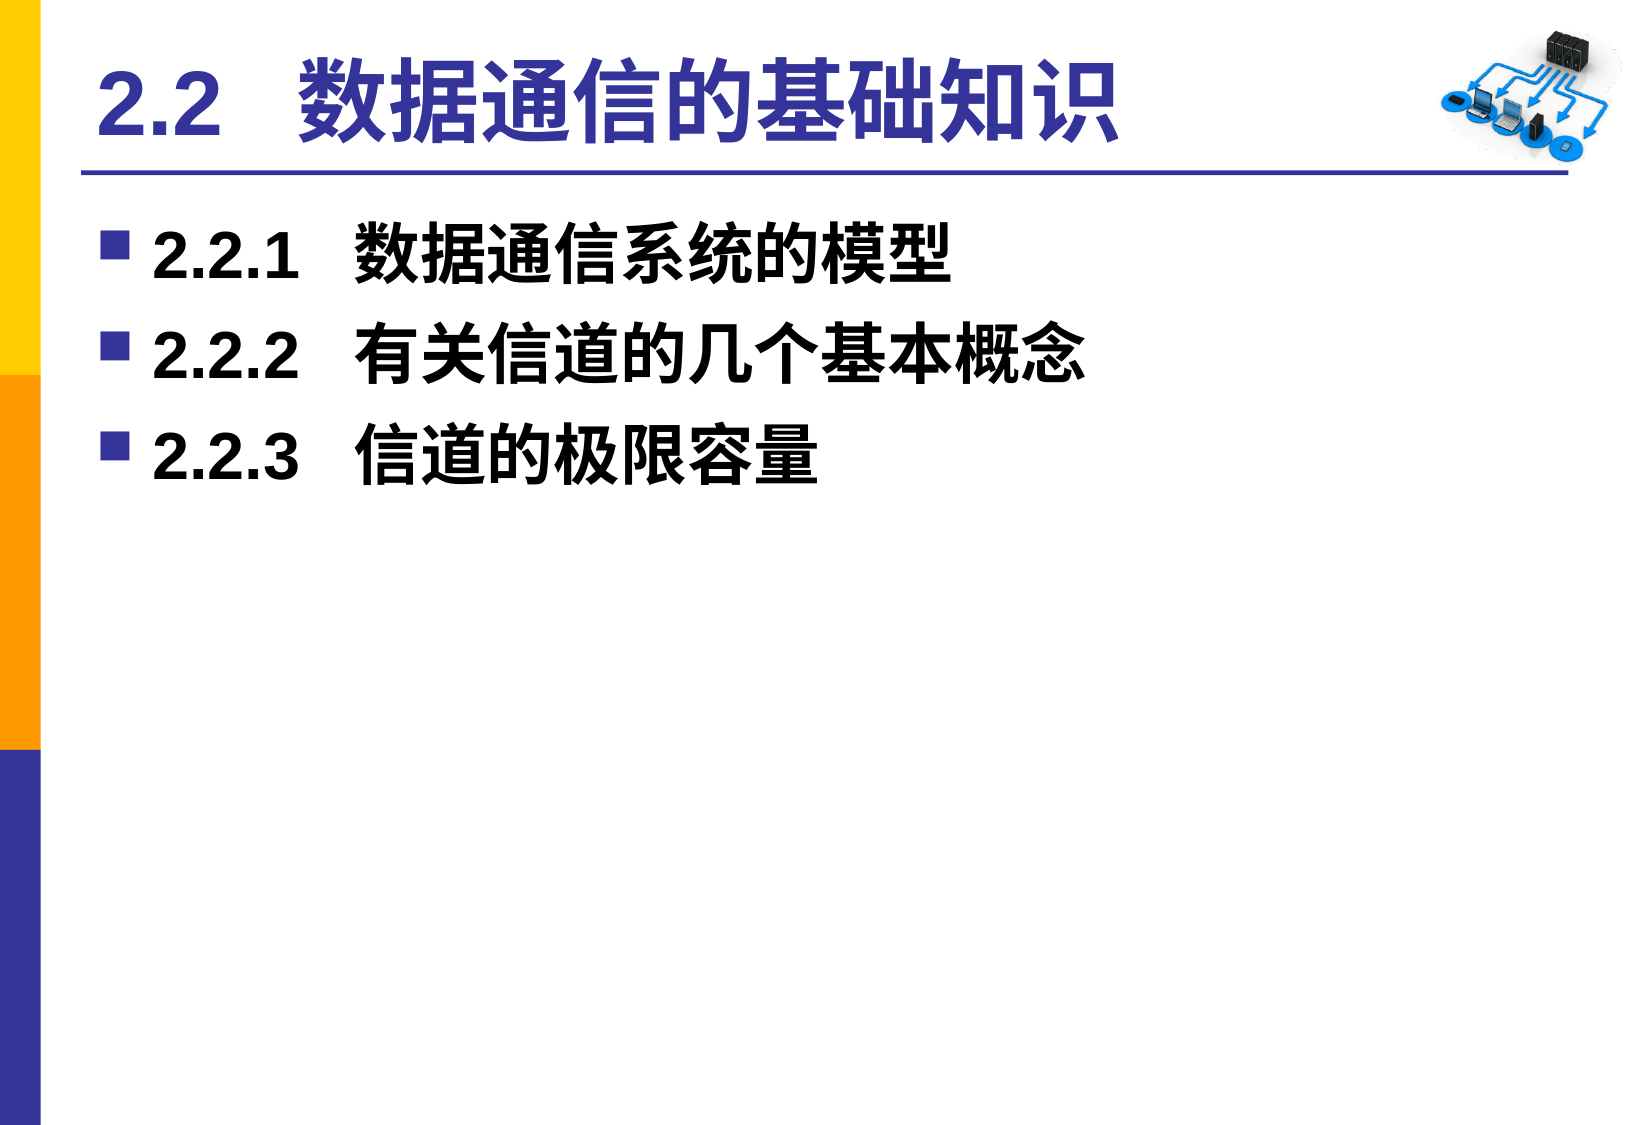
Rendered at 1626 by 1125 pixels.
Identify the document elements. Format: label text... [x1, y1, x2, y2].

picture [1438, 30, 1624, 165]
title 2.2 数据通信的基础知识 [81, 30, 1569, 161]
list 2.2.1 数据通信系统的模型 2.2.2 有关信道的几个基本概念 2.2.3 信道的极限容量 [81, 196, 1569, 1006]
